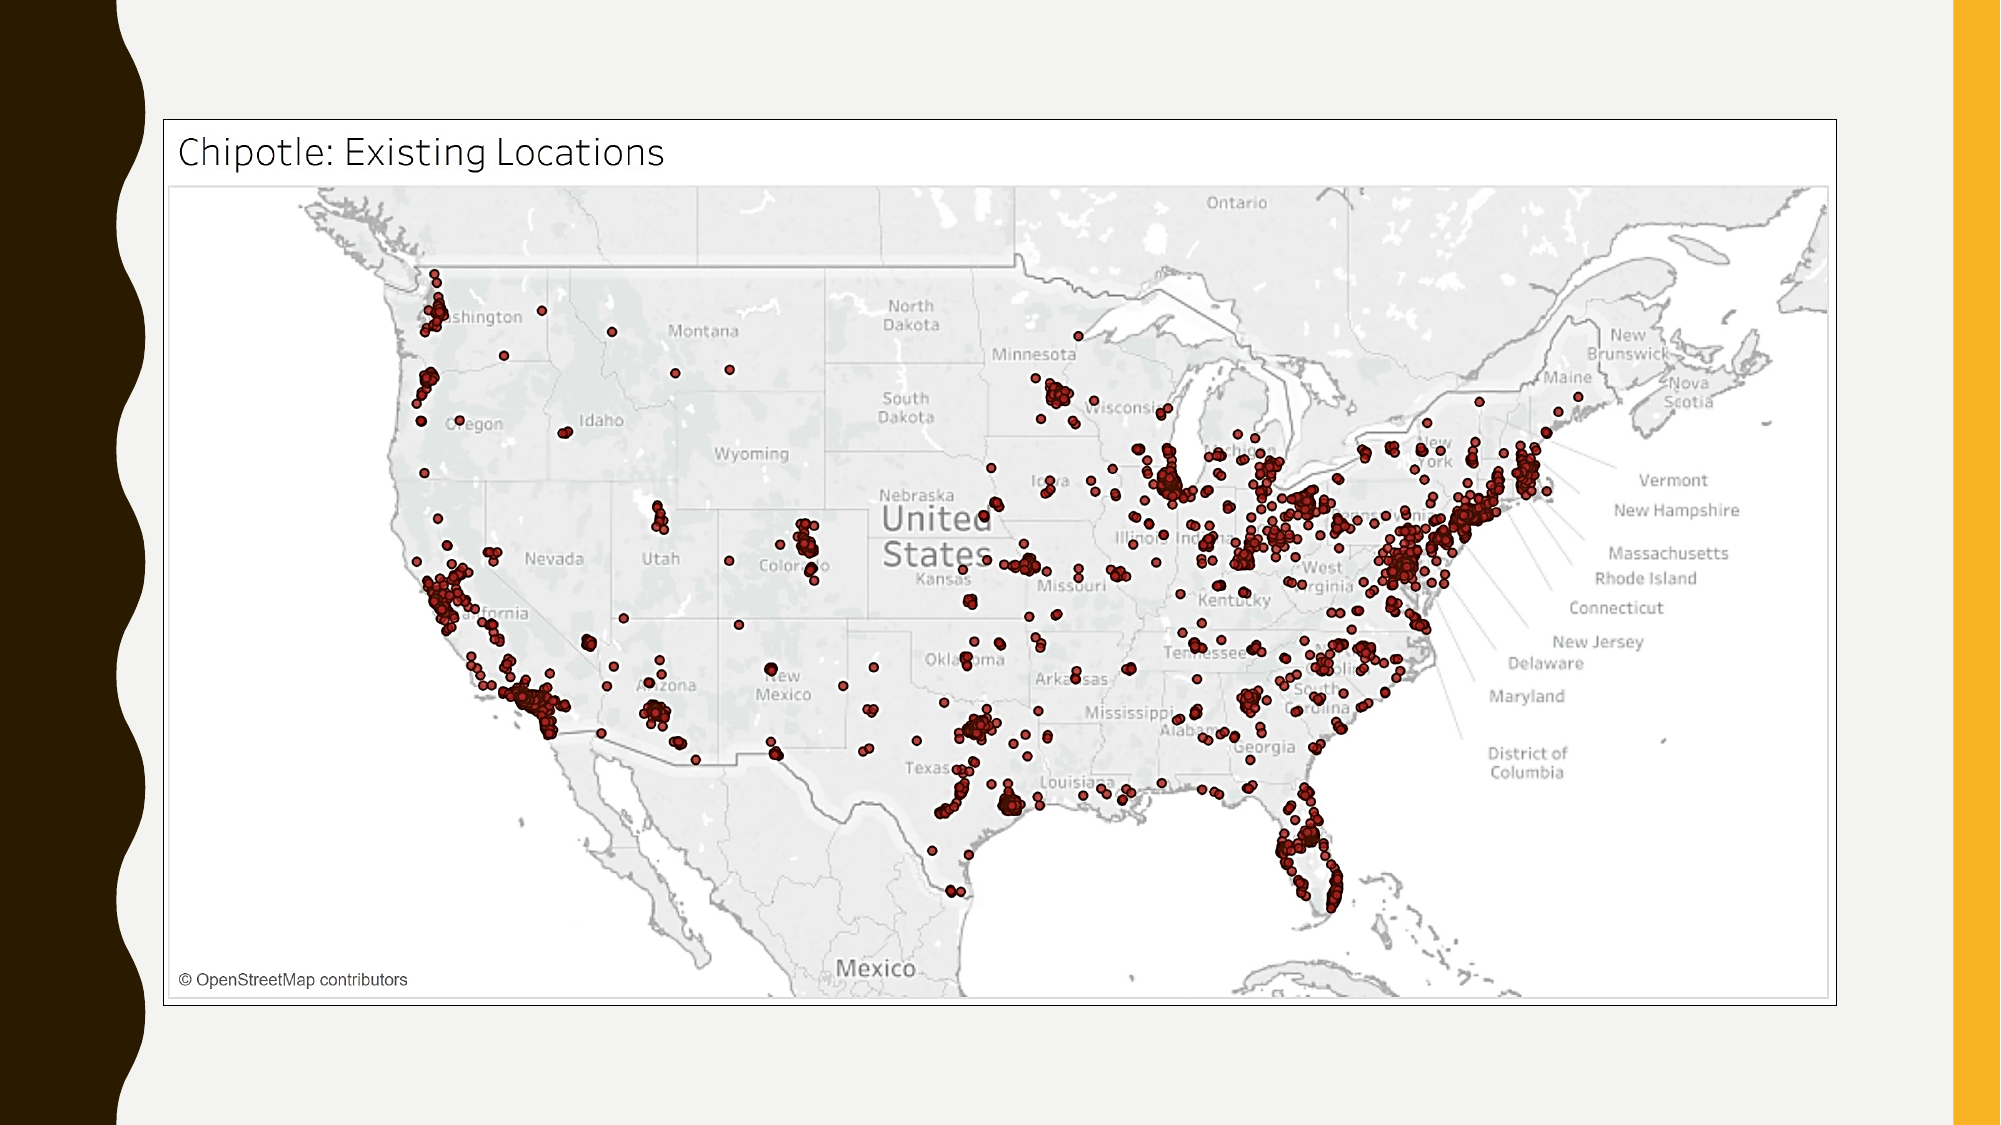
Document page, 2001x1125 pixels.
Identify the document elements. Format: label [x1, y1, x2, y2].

picture [163, 119, 1837, 1006]
